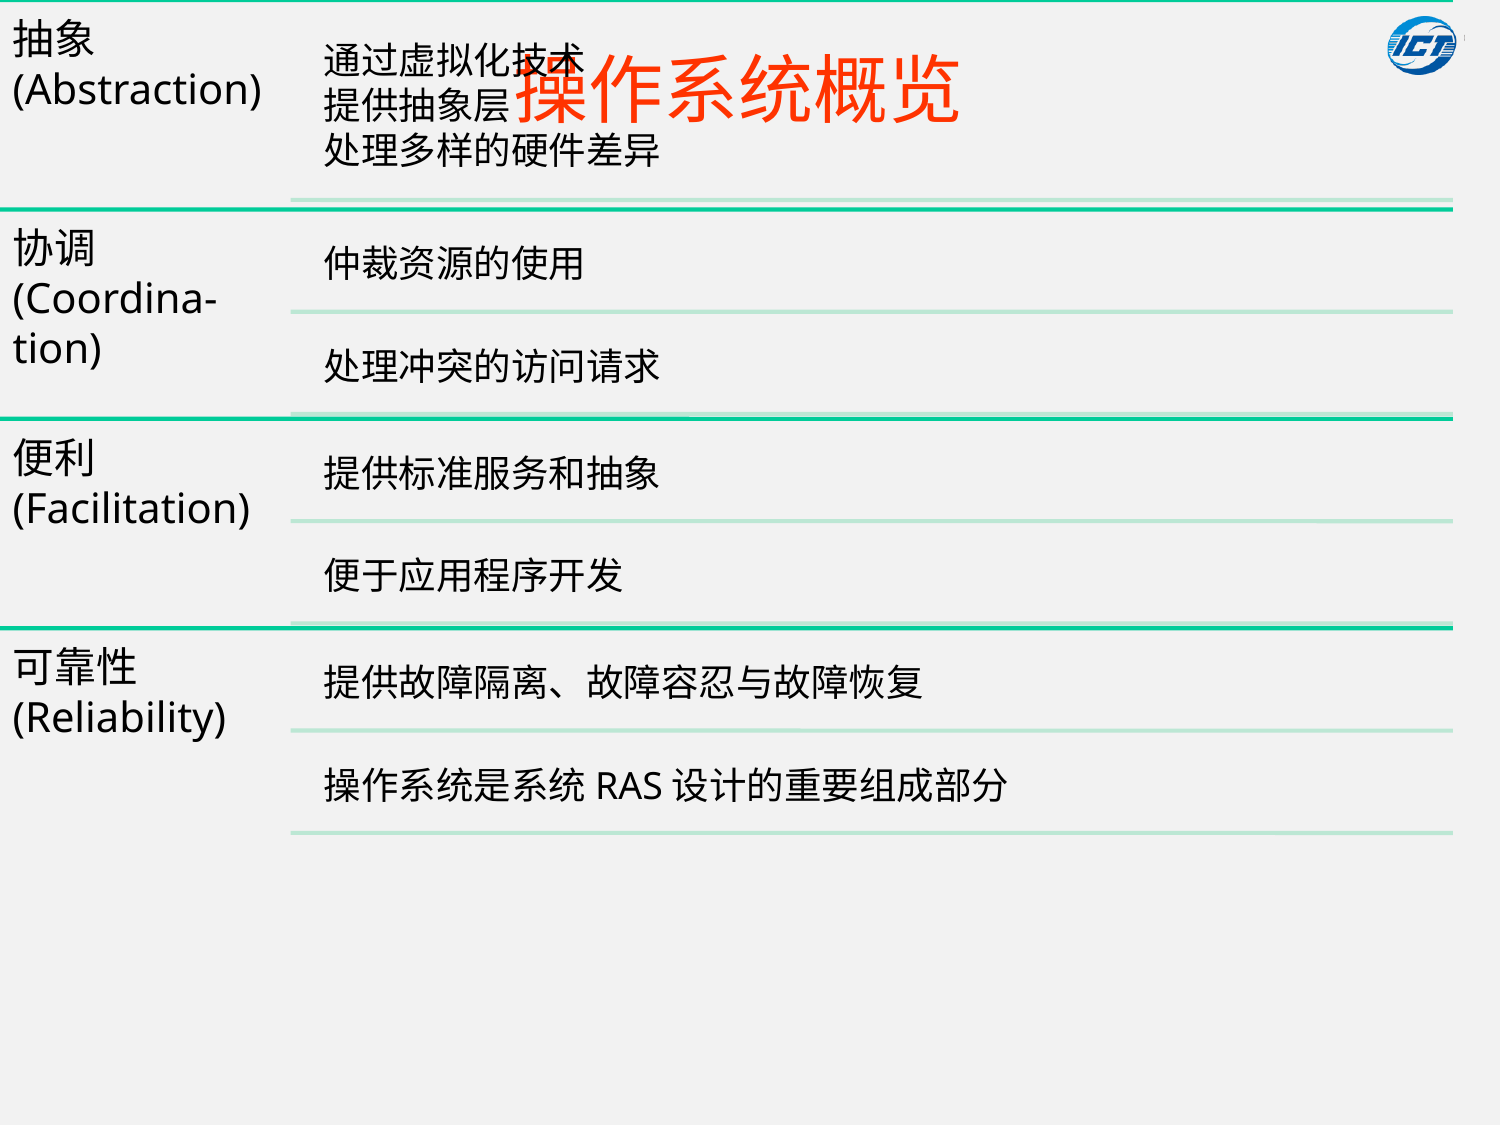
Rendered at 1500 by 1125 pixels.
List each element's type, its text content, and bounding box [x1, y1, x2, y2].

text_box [17, 149, 1471, 988]
picture [1446, 16, 1465, 82]
title 操作系统概览 [31, 10, 1446, 148]
